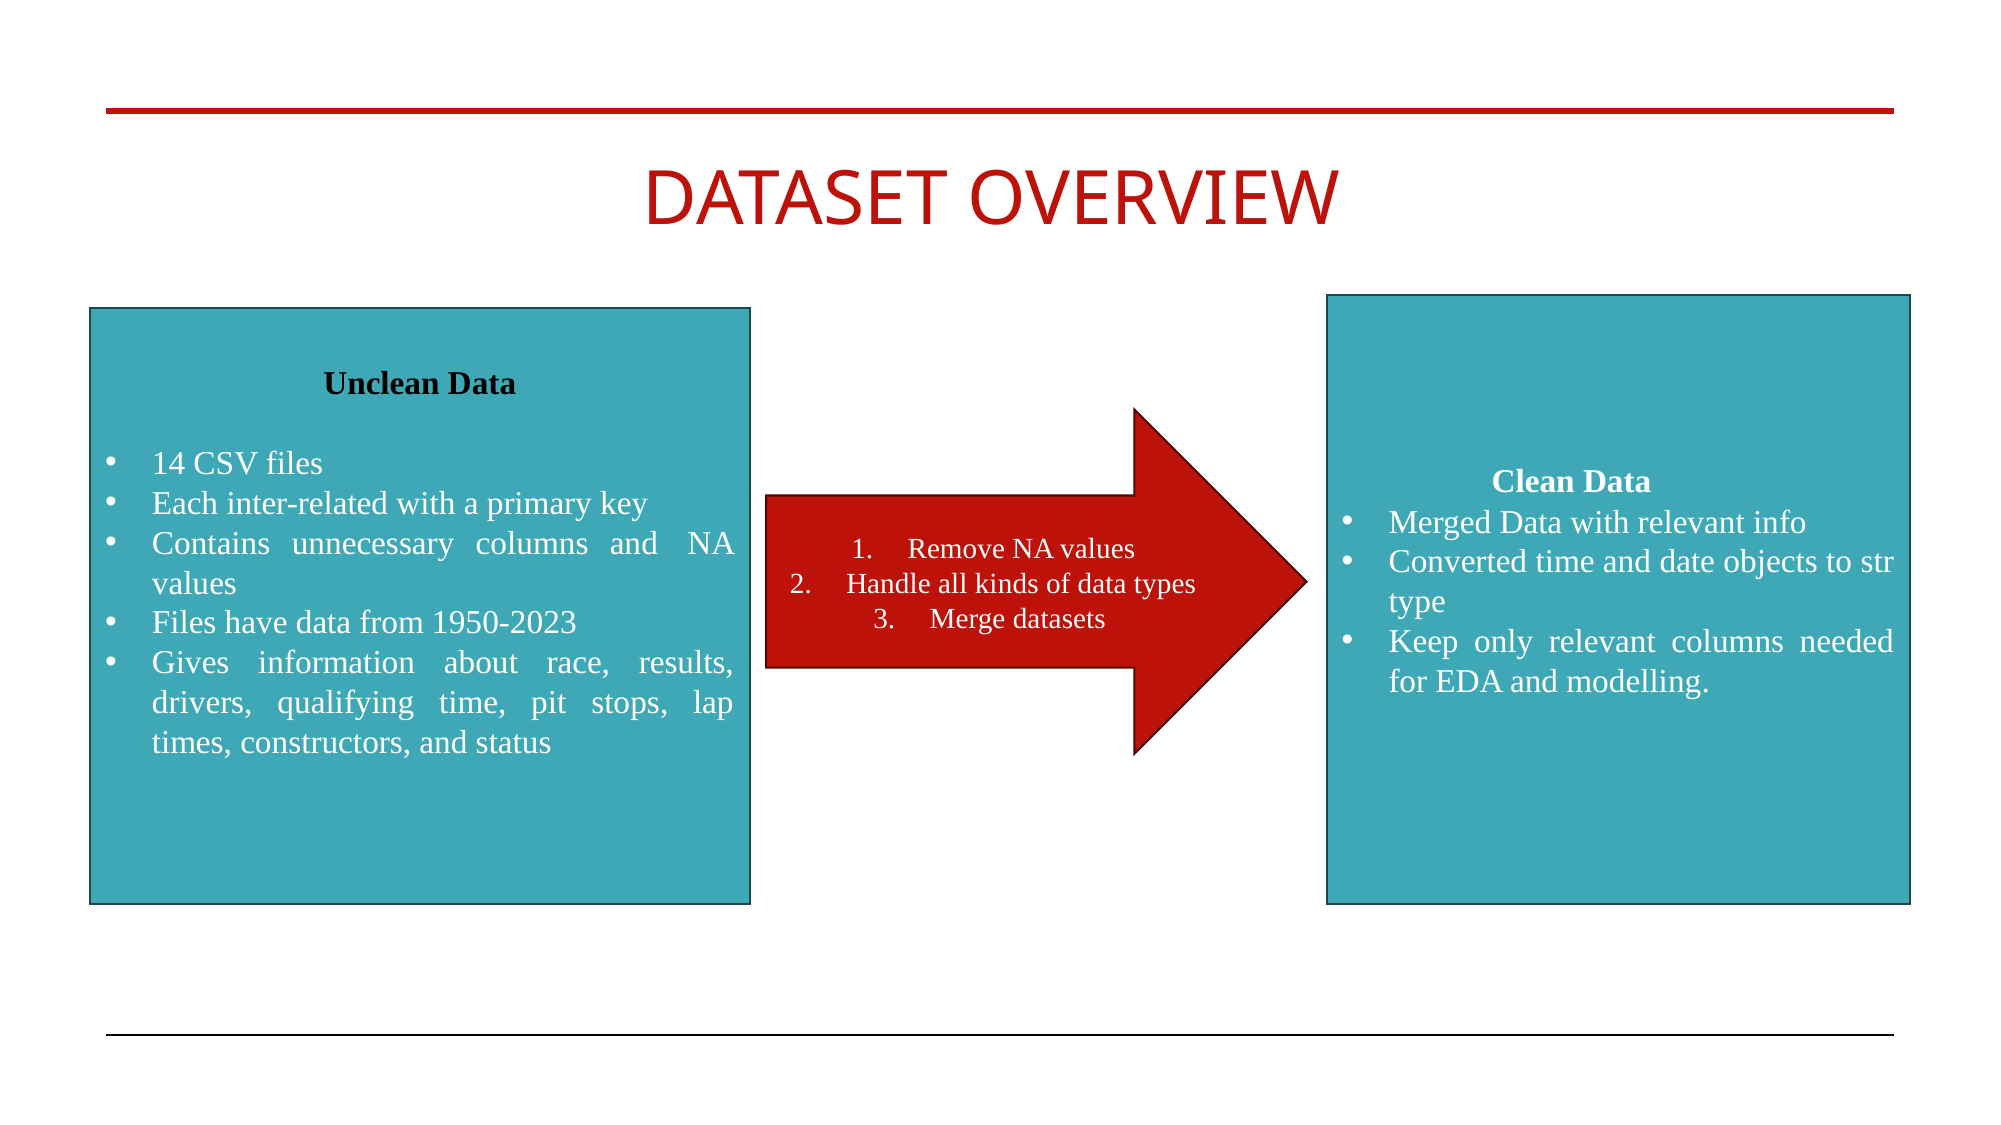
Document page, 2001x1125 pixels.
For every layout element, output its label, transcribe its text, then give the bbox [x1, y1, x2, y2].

title DATASET OVERVIEW [90, 156, 1894, 333]
text_box Remove NA values Handle all kinds of data types Merge datasets [765, 406, 1308, 757]
text_box Clean Data Merged Data with relevant info Converted time and date objects to str type Keep only relevant columns needed for EDA and modelling. [1326, 294, 1911, 905]
text_box Unclean Data 14 CSV files Each inter-related with a primary key Contains unnecessary columns and NA values Files have data from 1950-2023 Gives information about race, results, drivers, qualifying time, pit stops, lap times, constructors, and status [89, 307, 751, 905]
